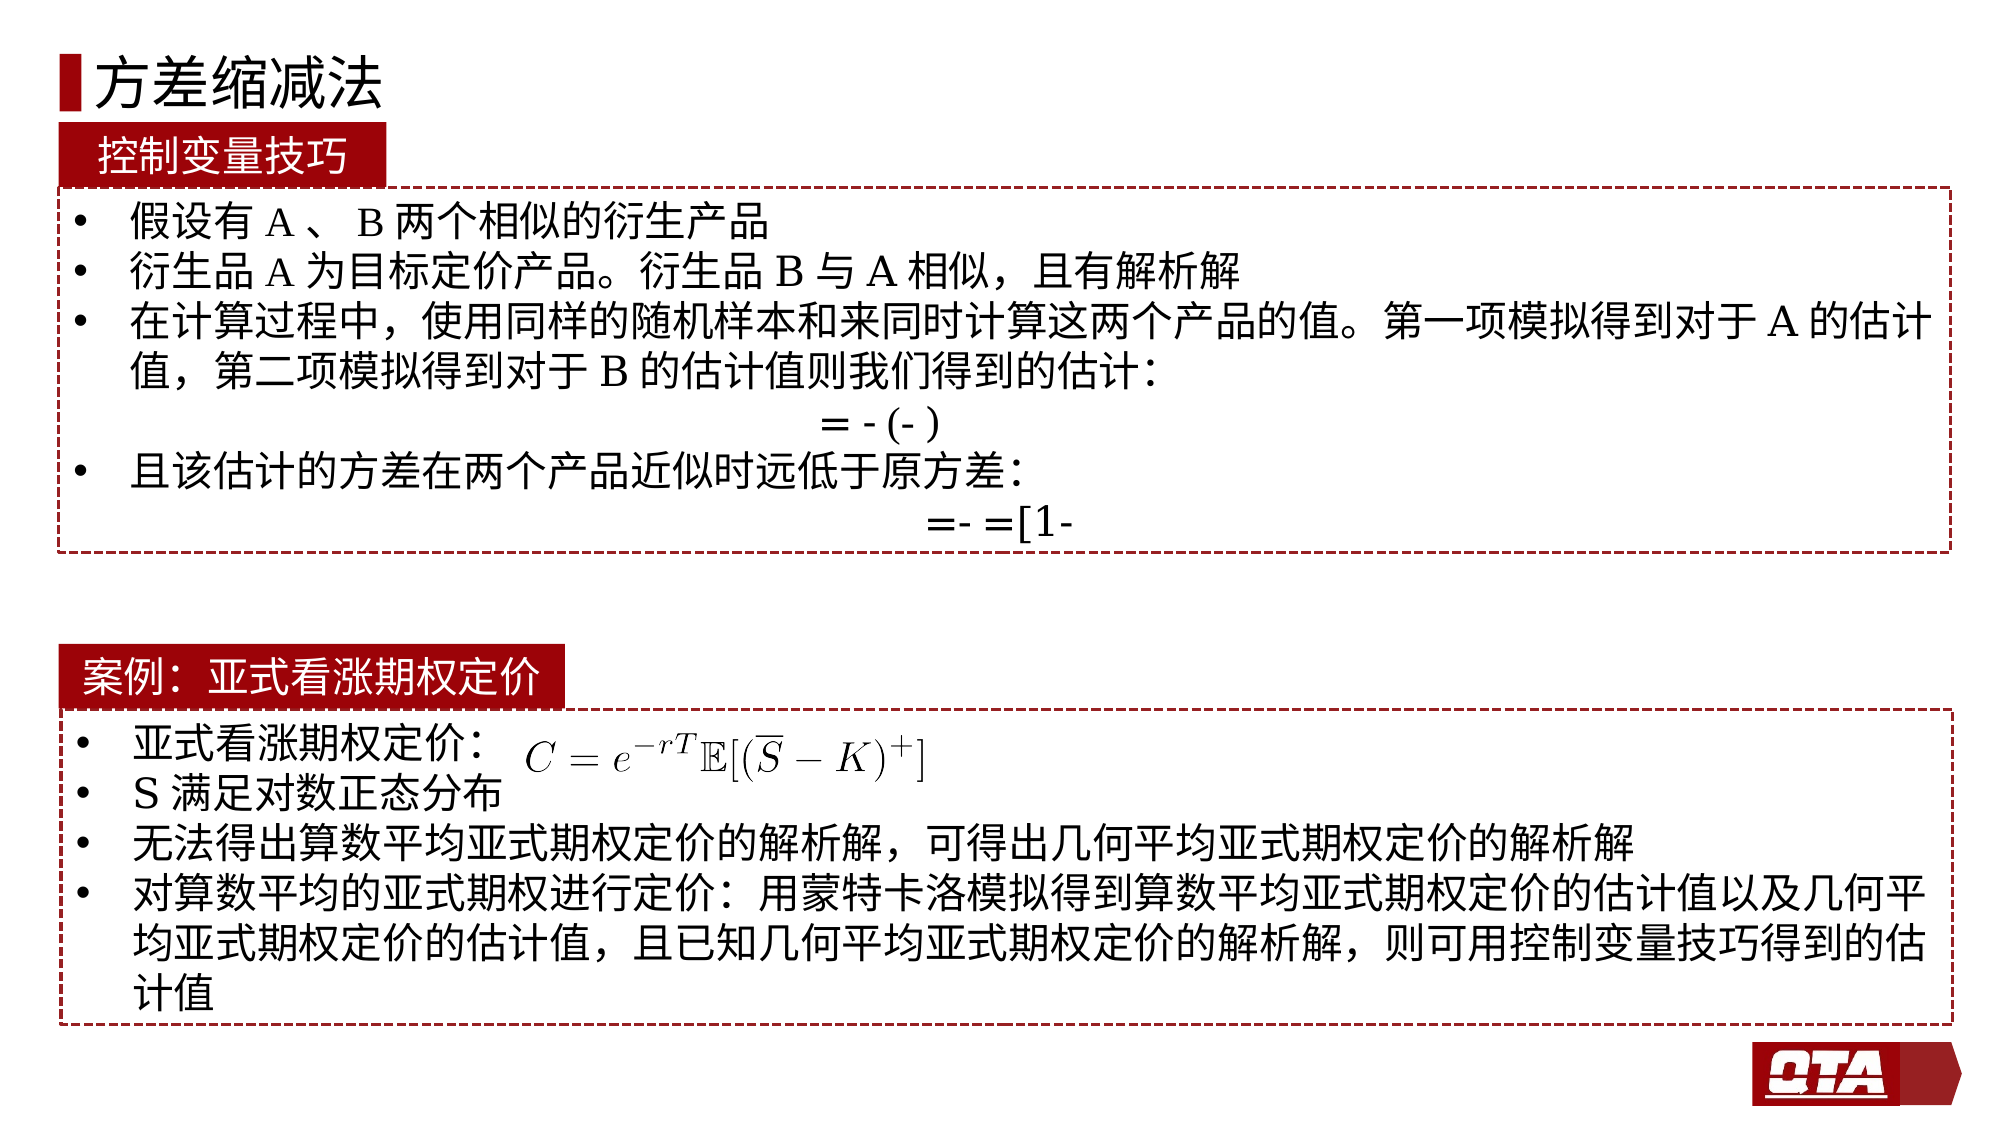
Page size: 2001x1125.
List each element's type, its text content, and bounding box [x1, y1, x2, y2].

picture [526, 733, 923, 782]
title 方差缩减法 [78, 0, 1775, 174]
text_box 控制变量技巧 [58, 122, 387, 187]
picture [1752, 1042, 1900, 1106]
text_box 案例：亚式看涨期权定价 [58, 643, 565, 709]
